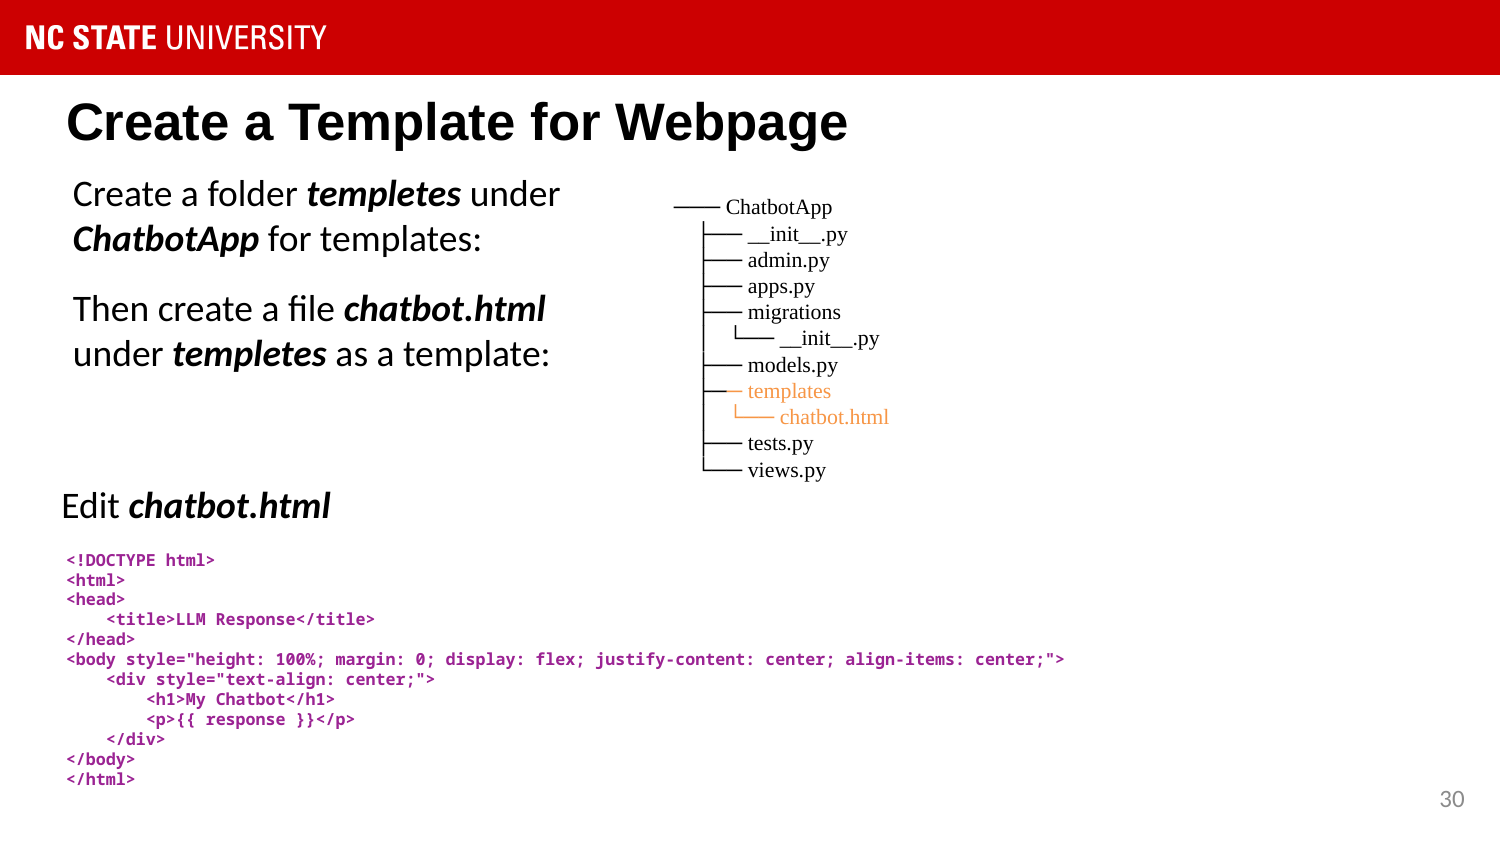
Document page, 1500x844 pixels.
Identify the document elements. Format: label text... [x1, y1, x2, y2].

title Create a Template for Webpage [51, 72, 1480, 167]
text_box ─── ChatbotApp ├── __init__.py ├── admin.py ├── apps.py ├── migrations │ └── __init__.py ├── models.py ├── templates │ └── chatbot.html ├── tests.py └── views.py [659, 185, 990, 489]
slide_number 30 [1389, 764, 1480, 830]
text_box Create a folder templetes under ChatbotApp for templates: [58, 161, 583, 267]
text_box Edit chatbot.html [46, 474, 347, 534]
text_box <!DOCTYPE html> <html> <head> <title>LLM Response</title> </head> <body style="height: 100%; margin: 0; display: flex; justify-content: center; align-items: center;"> <div style="text-align: center;"> <h1>My Chatbot</h1> <p>{{ response }}</p> </div> </body> </html> [51, 541, 1136, 797]
text_box Then create a file chatbot.html under templetes as a template: [58, 277, 583, 382]
picture [0, 0, 1500, 75]
